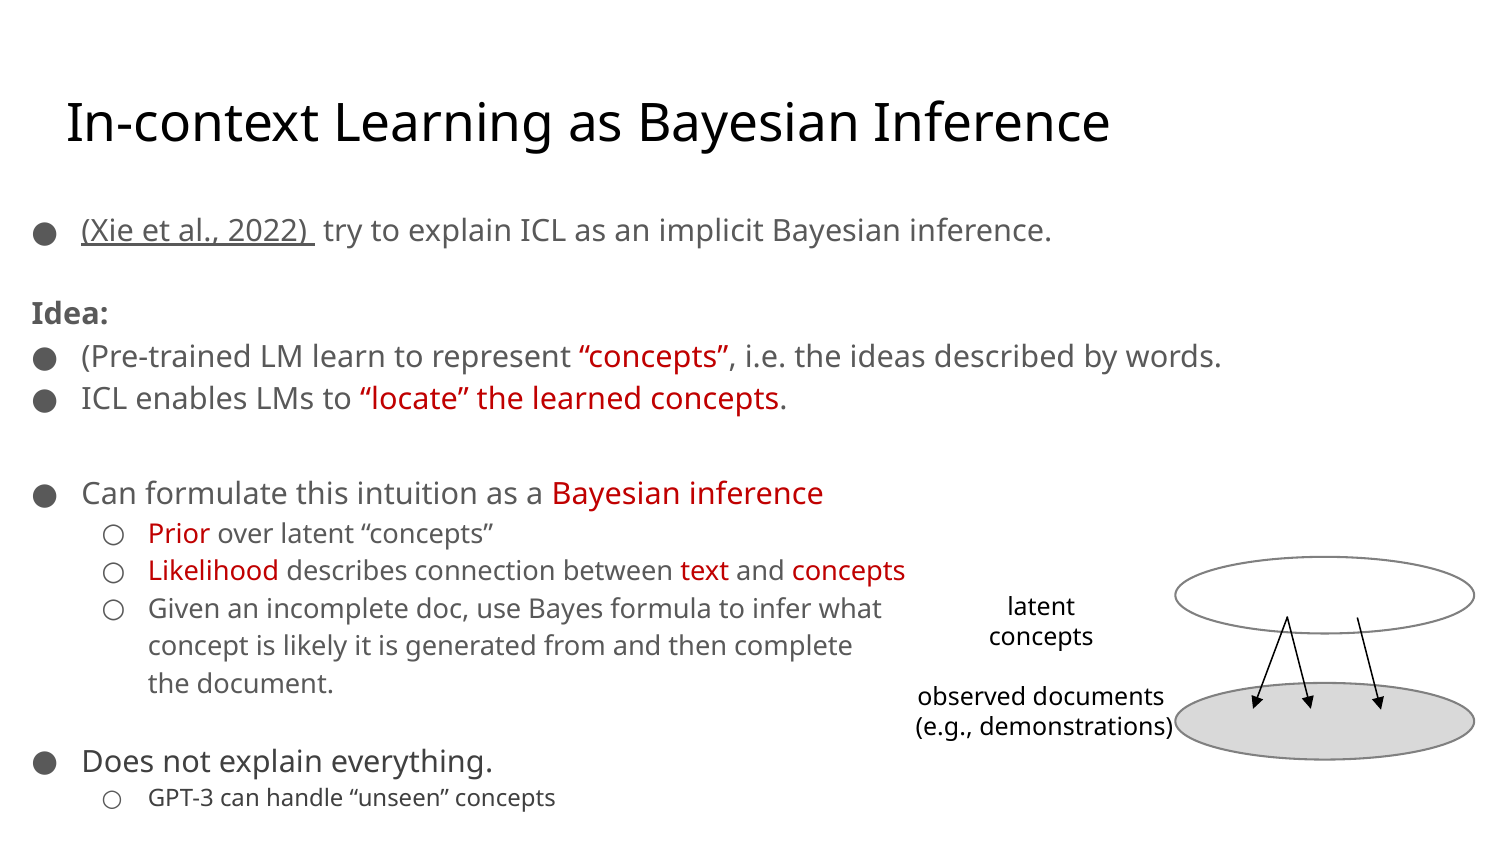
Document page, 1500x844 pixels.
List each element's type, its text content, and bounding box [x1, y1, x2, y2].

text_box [1252, 616, 1284, 710]
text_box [1286, 616, 1312, 710]
list (Xie et al., 2022) try to explain ICL as an implicit Bayesian inference. Idea: (Pre-trained LM learn to represent “concepts”, i.e. the ideas described by words. ICL enables LMs to “locate” the learned concepts. Can formulate this intuition as a Bayesian inference Prior over latent “concepts” Likelihood describes connection between text and concepts Given an incomplete doc, use Bayes formula to infer what concept is likely it is generated from and then complete the document. Does not explain everything. GPT-3 can handle “unseen” concepts [0, 189, 1493, 834]
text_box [1357, 617, 1382, 710]
text_box latent concepts observed documents (e.g., demonstrations) [900, 582, 1189, 748]
title In-context Learning as Bayesian Inference [51, 72, 1449, 167]
